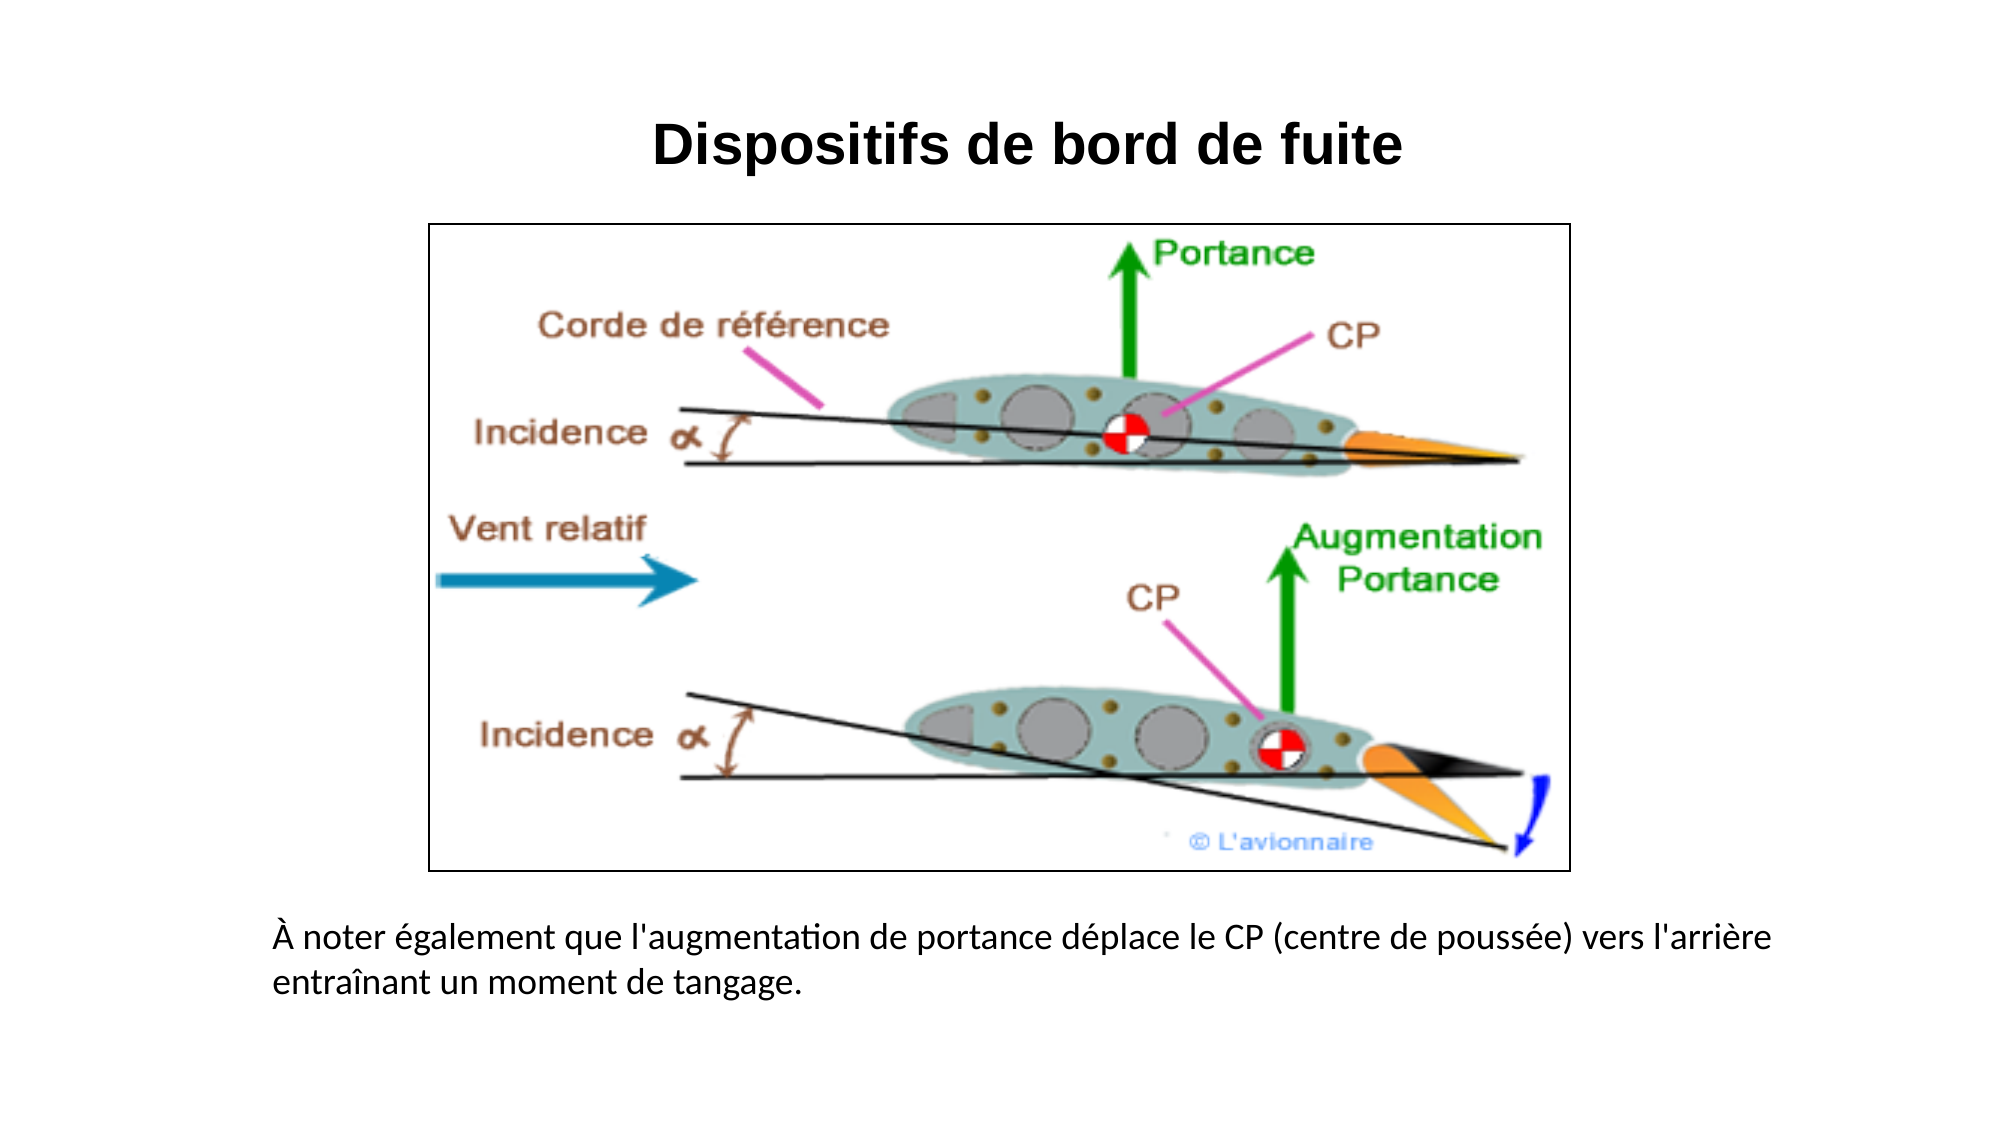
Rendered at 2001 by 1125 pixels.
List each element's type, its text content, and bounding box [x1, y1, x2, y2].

text_box À noter également que l'augmentation de portance déplace le CP (centre de poussée) vers l'arrière entraînant un moment de tangage. [257, 904, 1800, 1010]
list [430, 225, 1570, 870]
title Dispositifs de bord de fuite [562, 100, 1496, 191]
